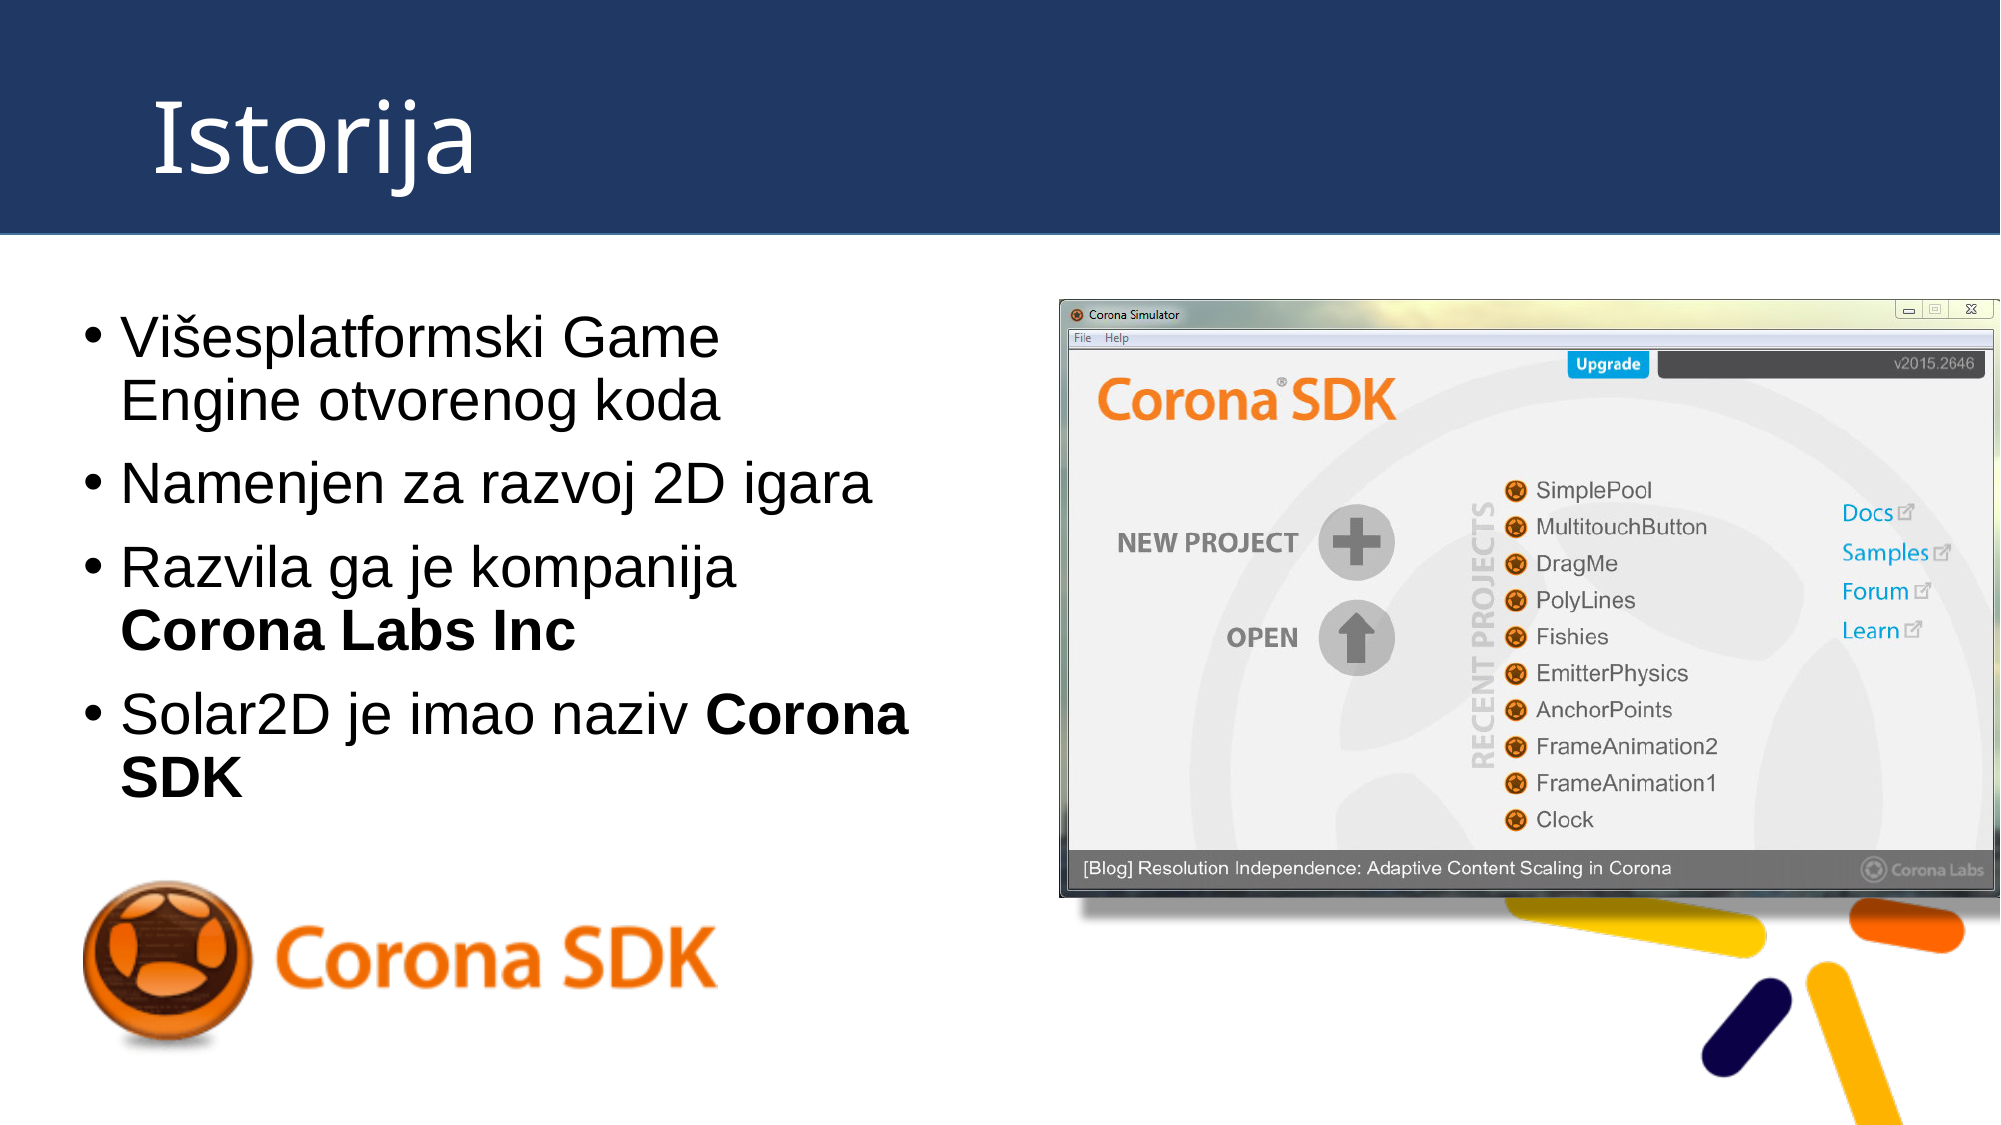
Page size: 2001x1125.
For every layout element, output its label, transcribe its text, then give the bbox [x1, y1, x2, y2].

list Višesplatformski Game Engine otvorenog koda Namenjen za razvoj 2D igara Razvila ga je kompanija Corona Labs Inc Solar2D je imao naziv Corona SDK [68, 299, 931, 1014]
title Istorija [137, 32, 1863, 251]
text_box [0, 0, 2000, 235]
picture [1059, 299, 2000, 1125]
picture [83, 856, 718, 1066]
